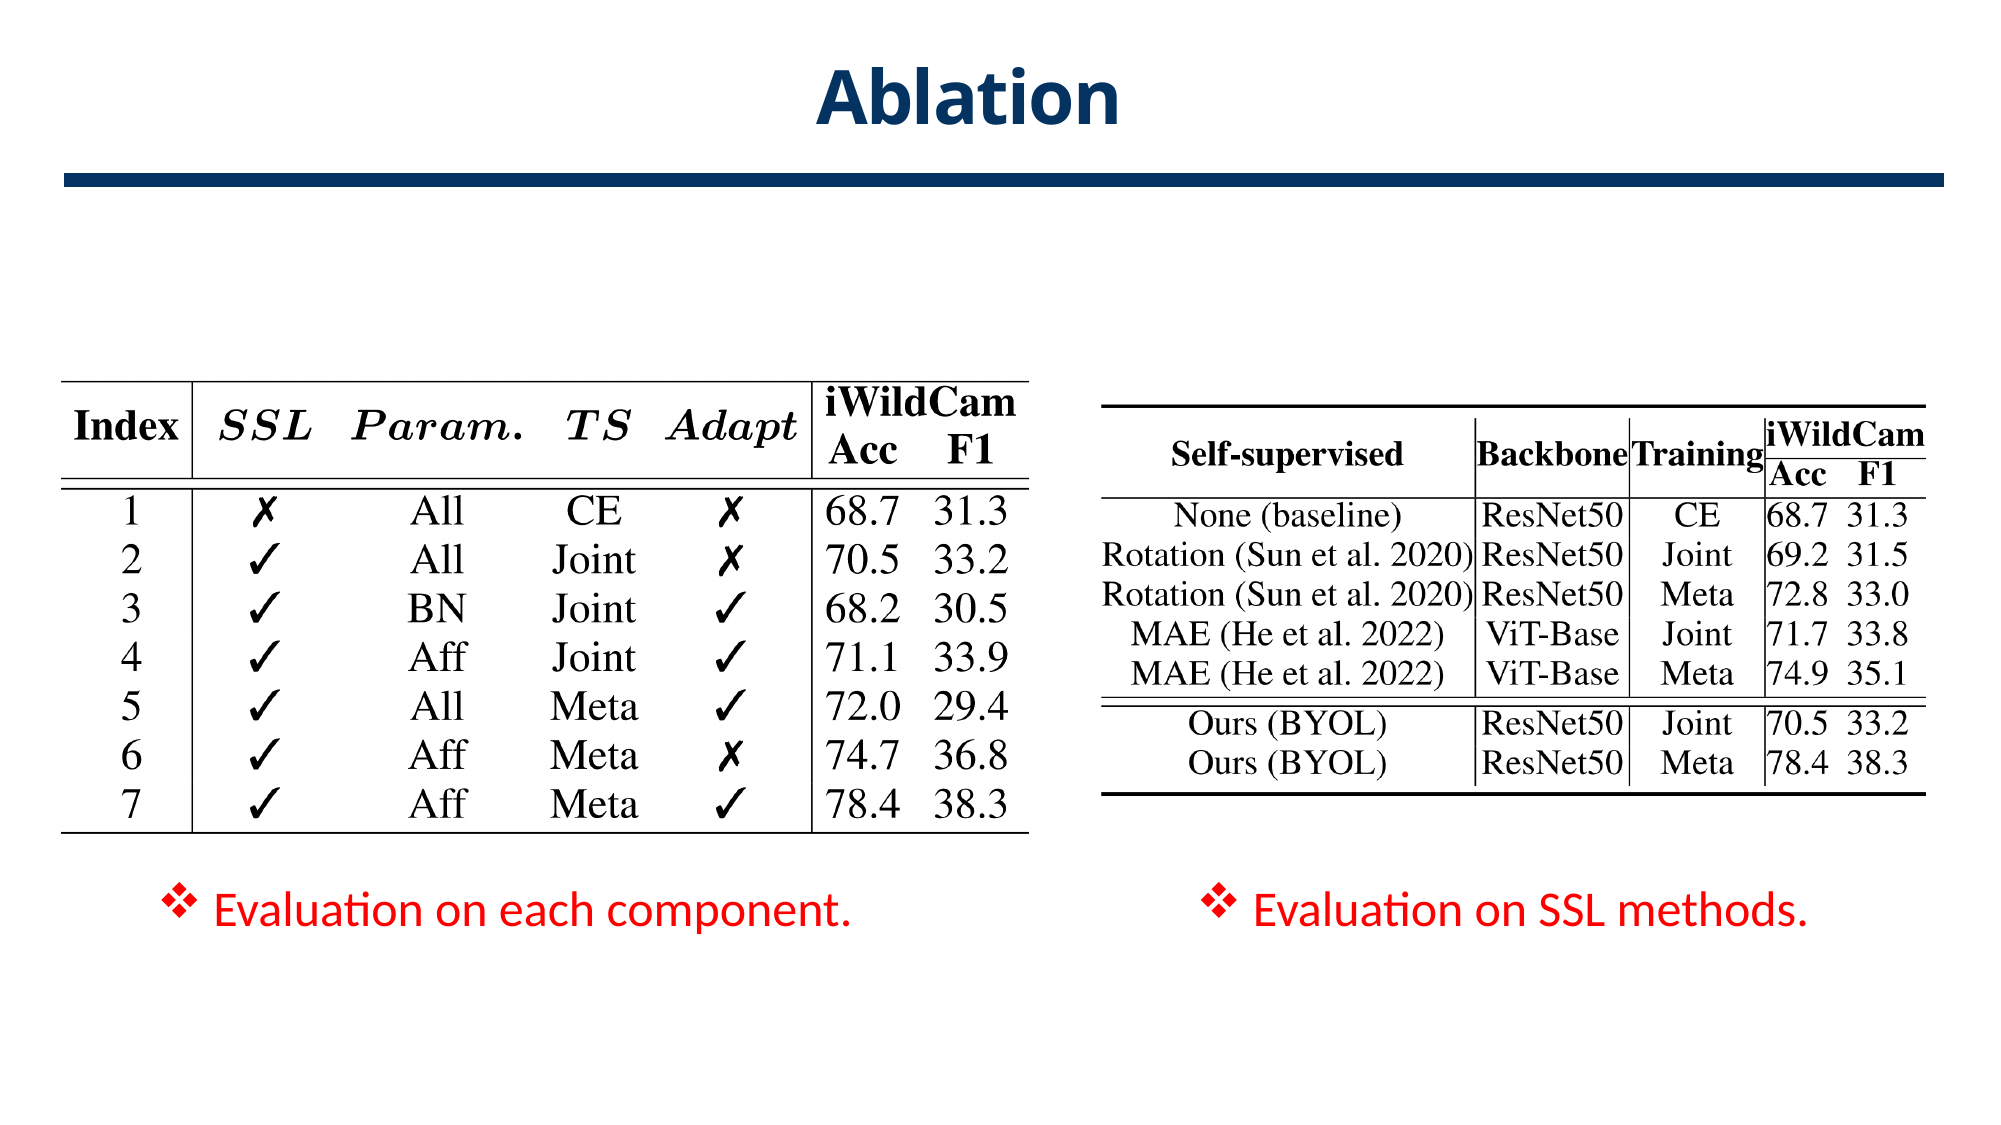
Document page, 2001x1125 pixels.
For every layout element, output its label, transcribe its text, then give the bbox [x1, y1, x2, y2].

text_box Evaluation on SSL methods. [1181, 869, 2000, 944]
text_box Ablation [801, 42, 1138, 147]
text_box Evaluation on each component. [142, 869, 1028, 944]
picture [53, 371, 1037, 846]
picture [1072, 385, 1947, 805]
